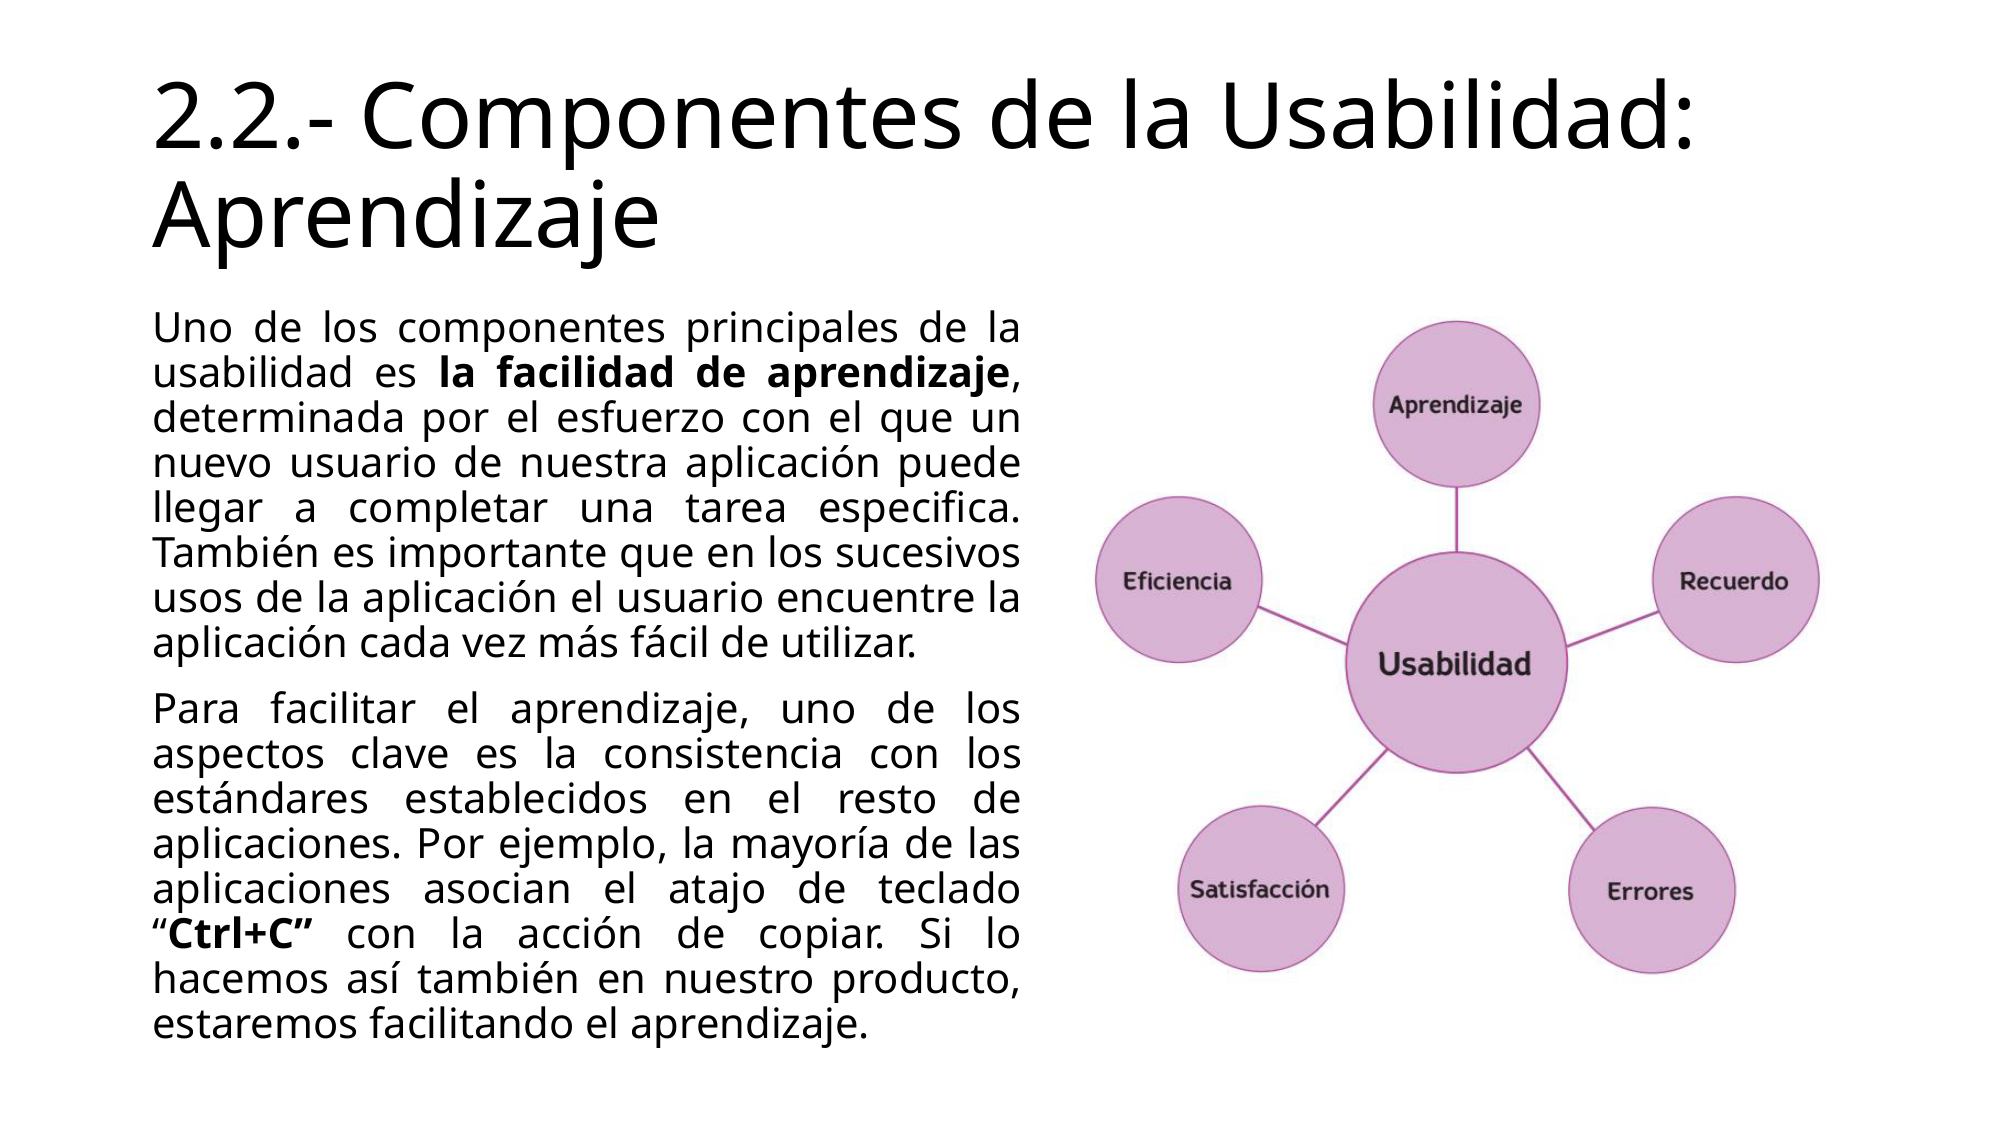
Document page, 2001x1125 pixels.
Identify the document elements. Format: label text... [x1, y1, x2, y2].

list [1051, 298, 1853, 1014]
title 2.2.- Componentes de la Usabilidad: Aprendizaje [137, 59, 1863, 278]
list Uno de los componentes principales de la usabilidad es la facilidad de aprendizaje, determinada por el esfuerzo con el que un nuevo usuario de nuestra aplicación puede llegar a completar una tarea especifica. También es importante que en los sucesivos usos de la aplicación el usuario encuentre la aplicación cada vez más fácil de utilizar. Para facilitar el aprendizaje, uno de los aspectos clave es la consistencia con los estándares establecidos en el resto de aplicaciones. Por ejemplo, la mayoría de las aplicaciones asocian el atajo de teclado “Ctrl+C” con la acción de copiar. Si lo hacemos así también en nuestro producto, estaremos facilitando el aprendizaje. [137, 299, 1038, 1066]
